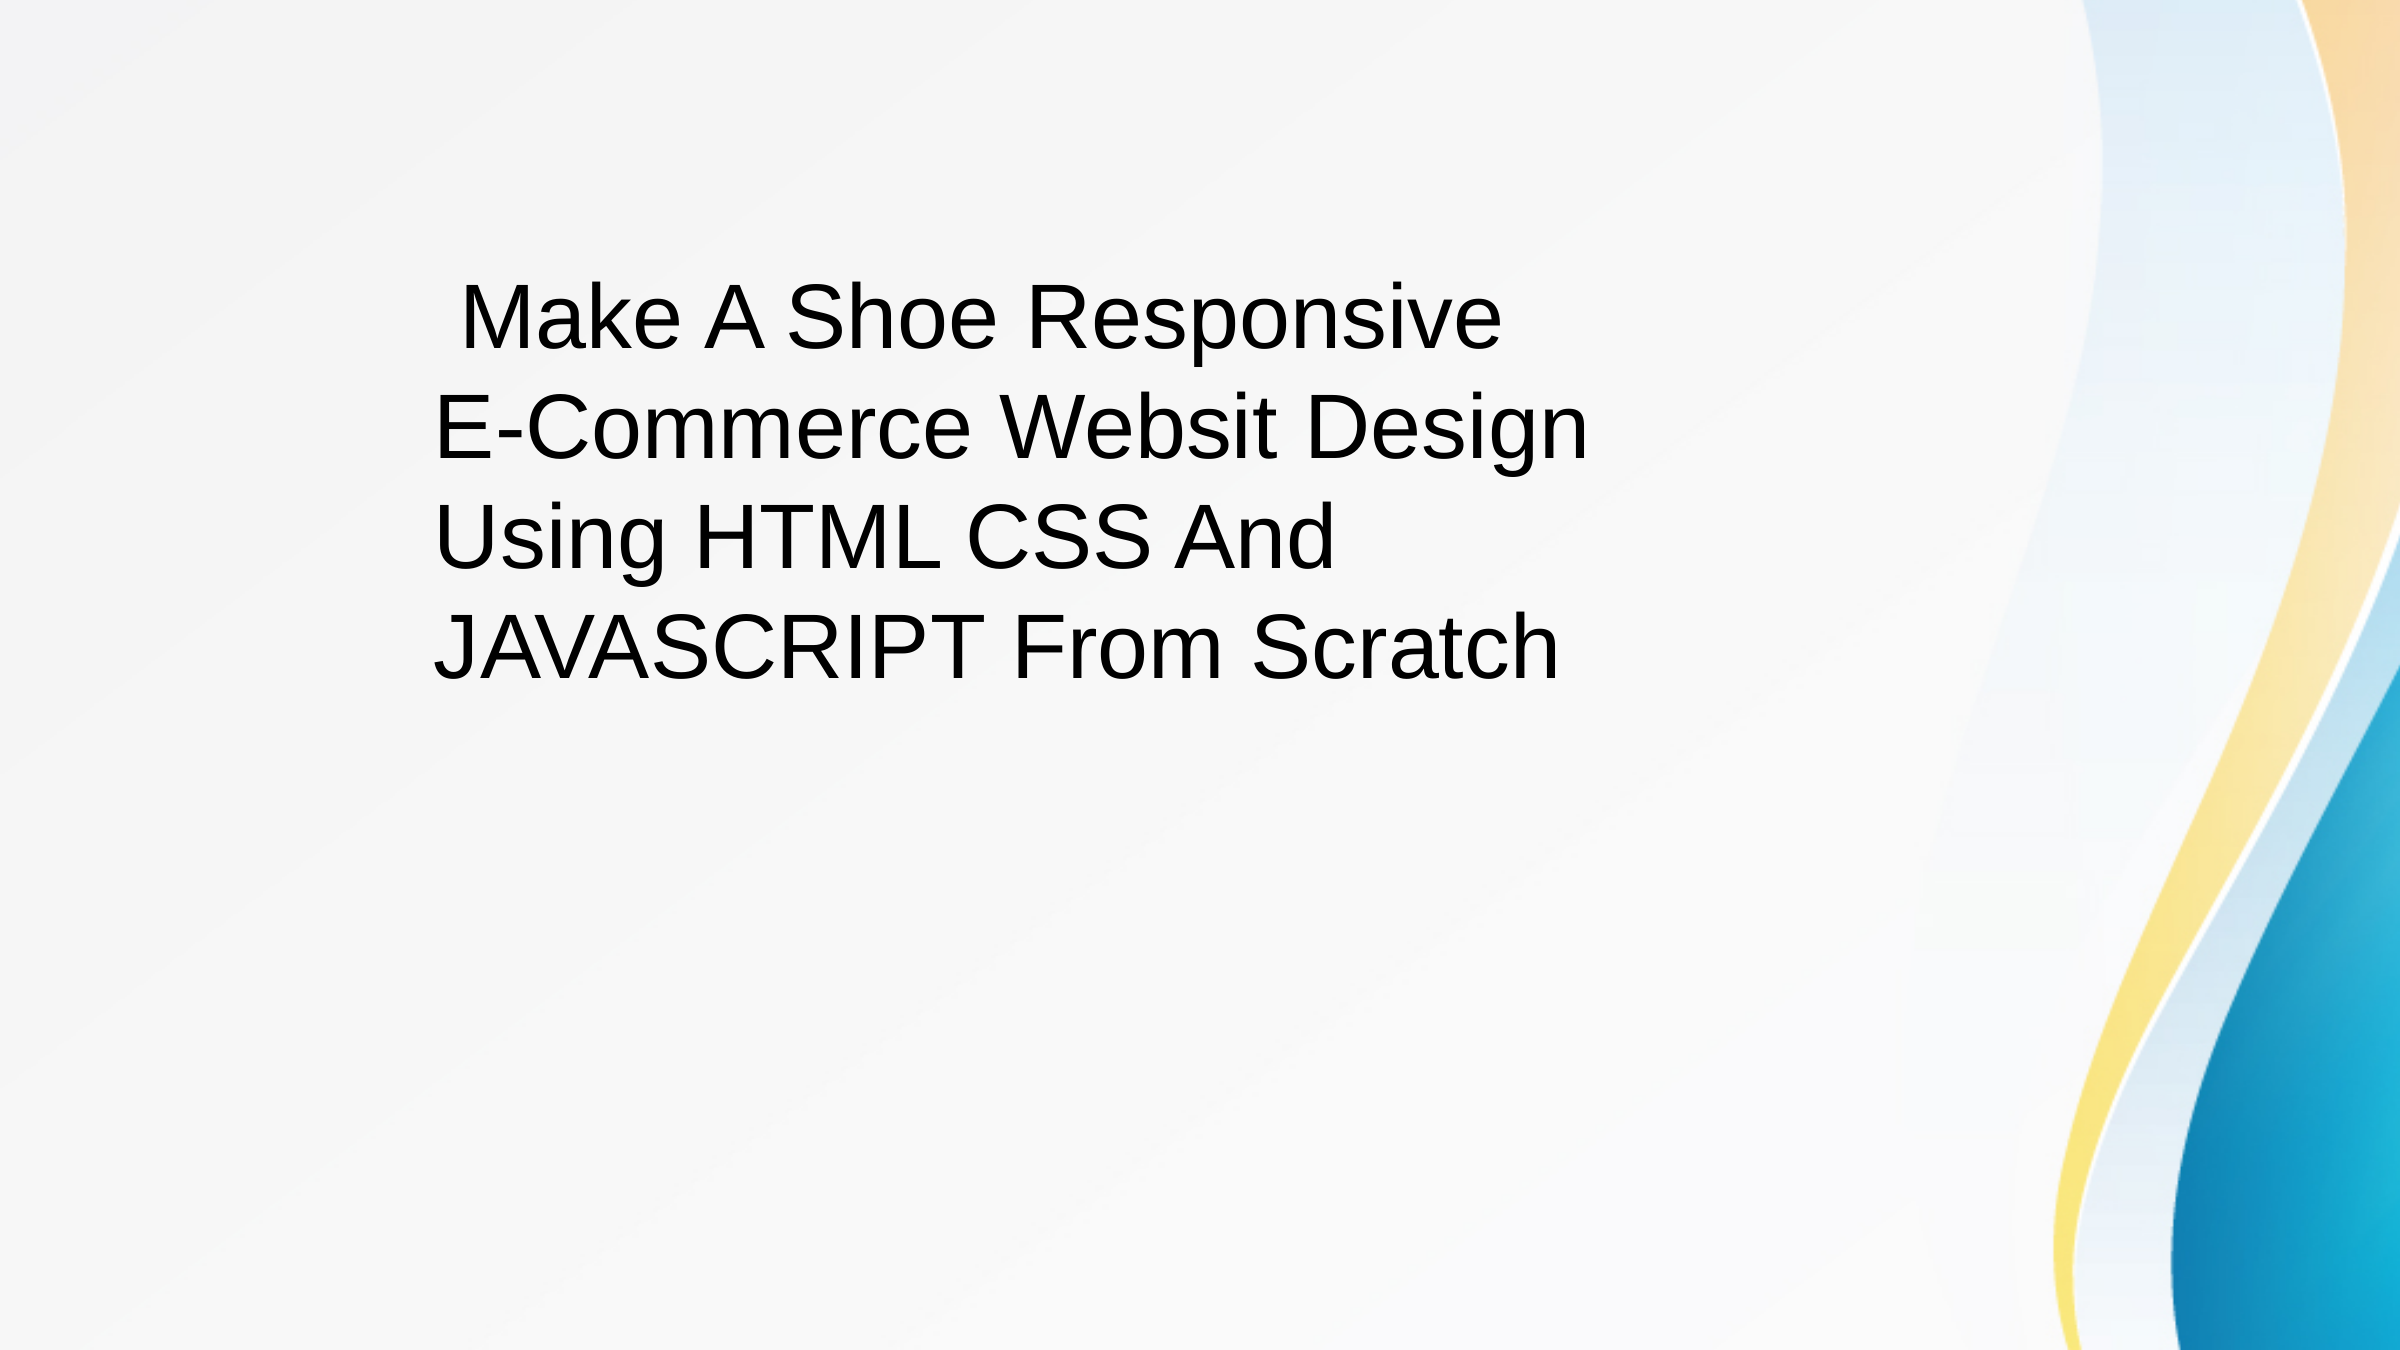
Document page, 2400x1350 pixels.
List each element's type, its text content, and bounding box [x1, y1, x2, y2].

text_box Make A Shoe Responsive E-Commerce Websit Design Using HTML CSS And JAVASCRIPT From Scratch [419, 249, 1927, 704]
picture [0, 0, 2400, 1350]
